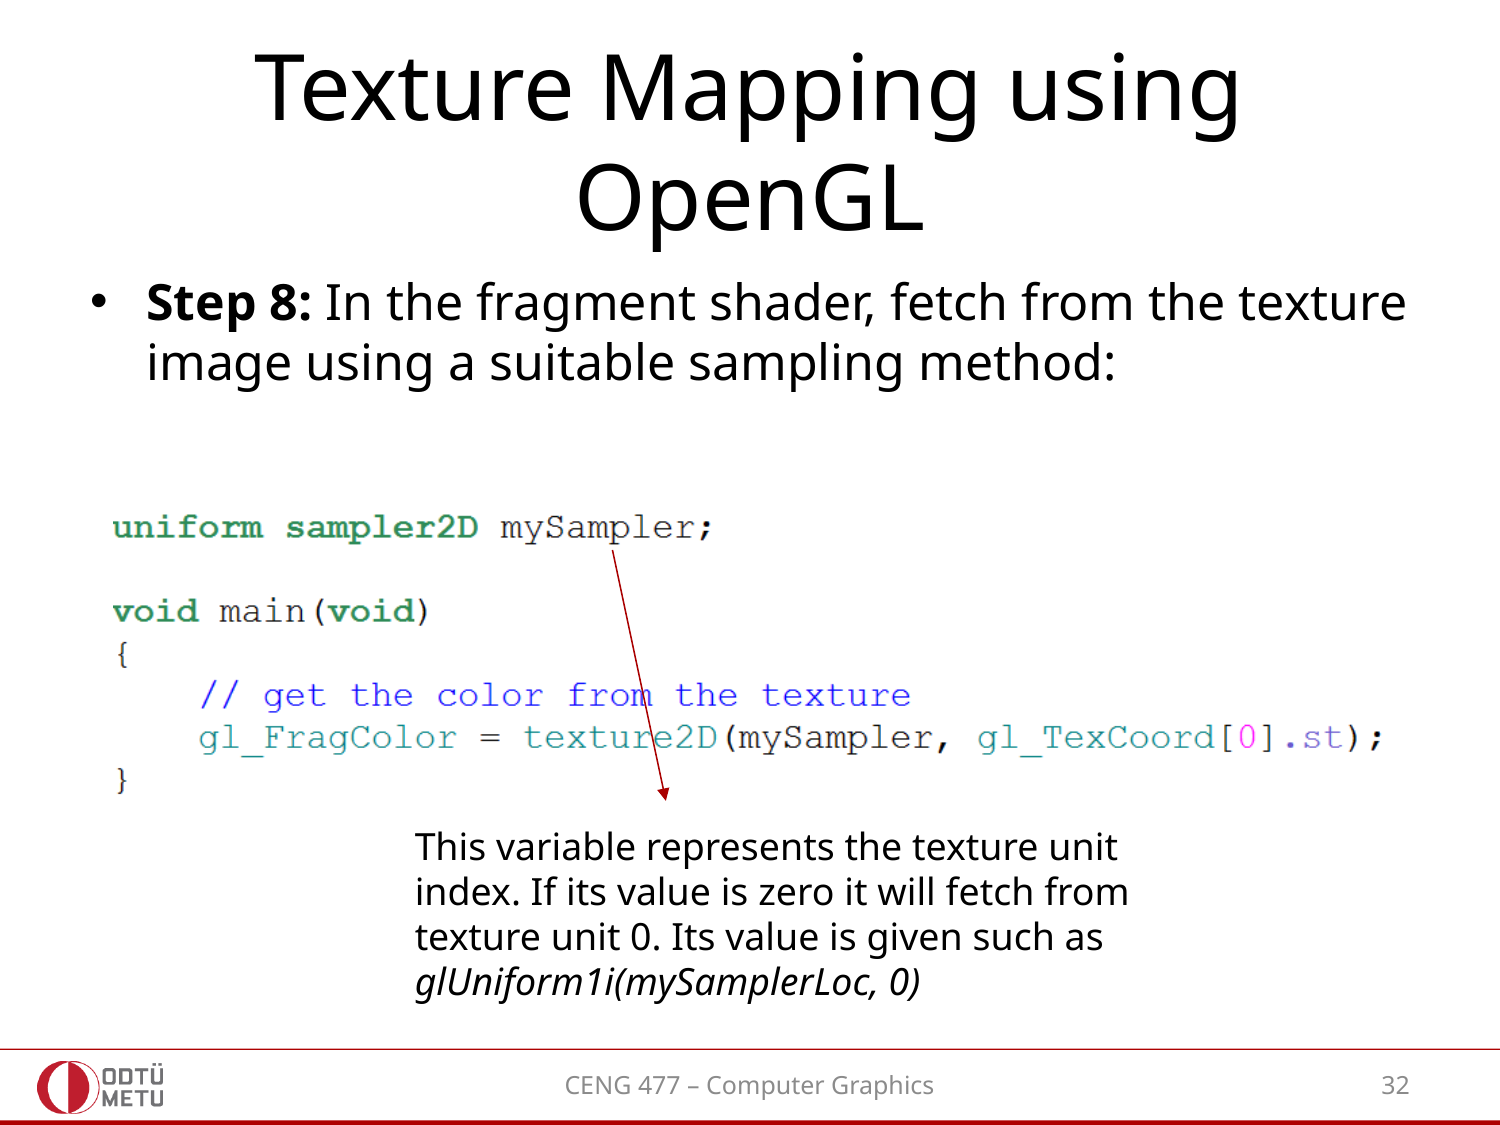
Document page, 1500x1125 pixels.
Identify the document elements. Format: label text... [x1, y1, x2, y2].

title Texture Mapping using OpenGL [75, 45, 1425, 233]
picture [37, 1061, 163, 1114]
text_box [399, 549, 1167, 1014]
slide_number 32 [1074, 1056, 1425, 1117]
footer CENG 477 – Computer Graphics [512, 1056, 988, 1117]
list Step 8: In the fragment shader, fetch from the texture image using a suitable sampling method: [75, 262, 1425, 1005]
picture [113, 512, 1388, 809]
